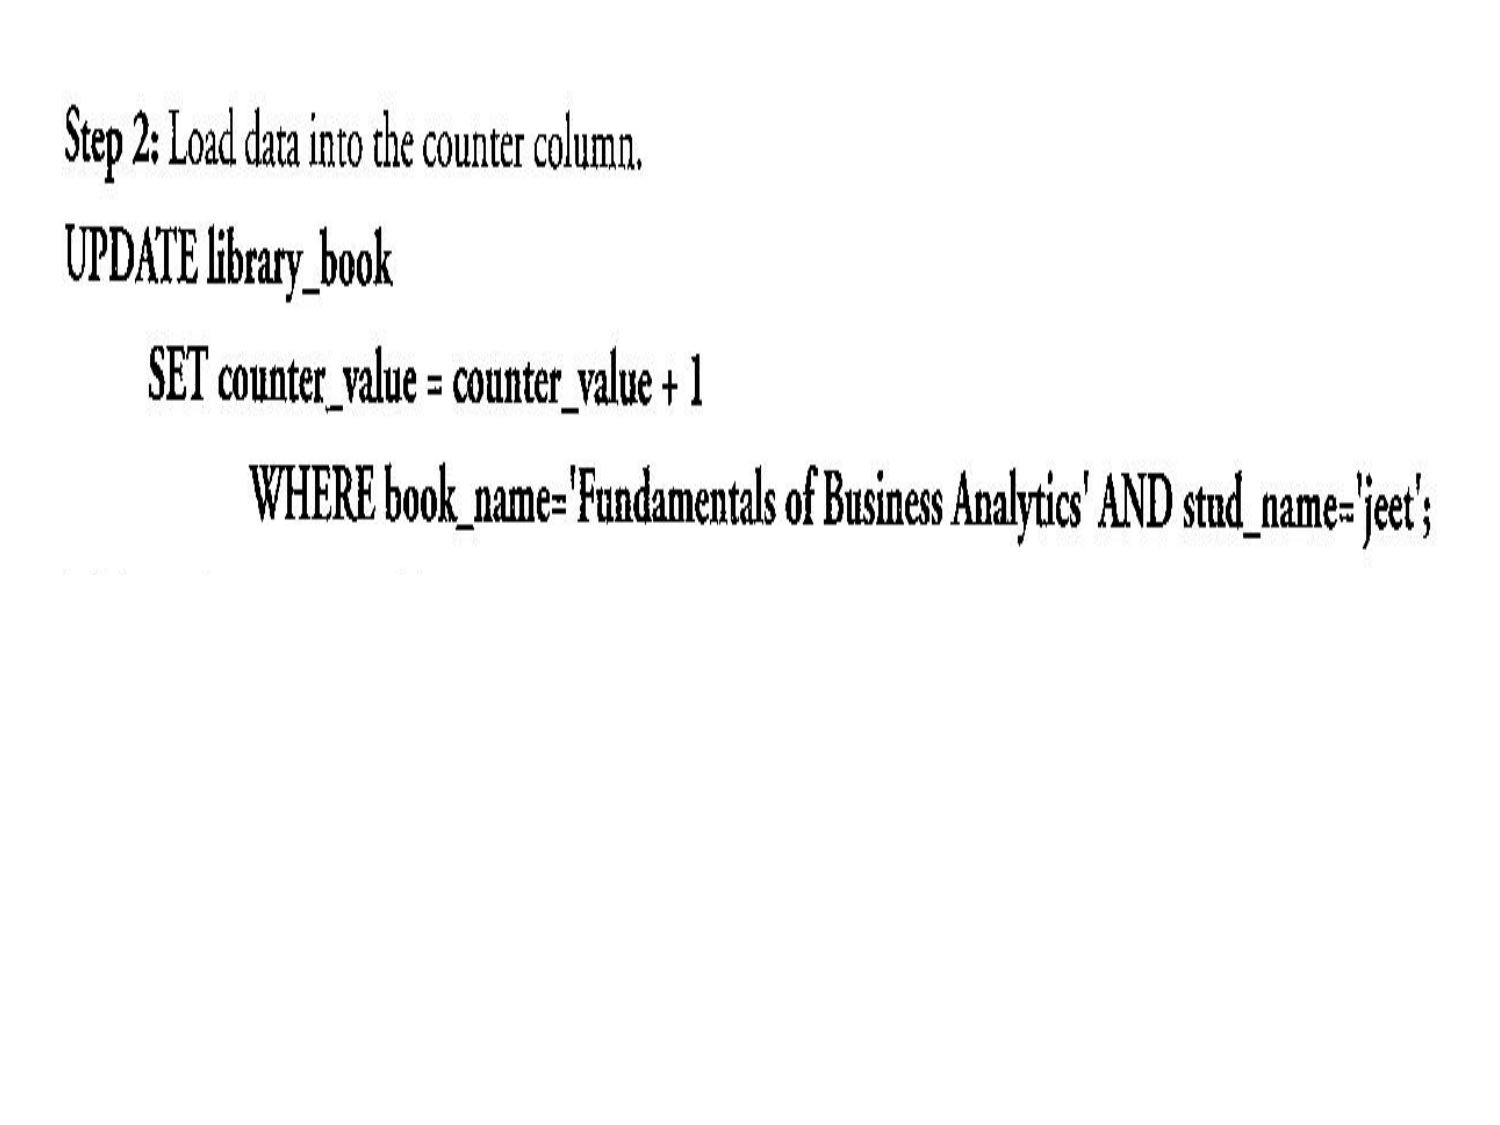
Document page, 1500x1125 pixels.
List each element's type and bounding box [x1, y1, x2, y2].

picture [41, 54, 1471, 575]
